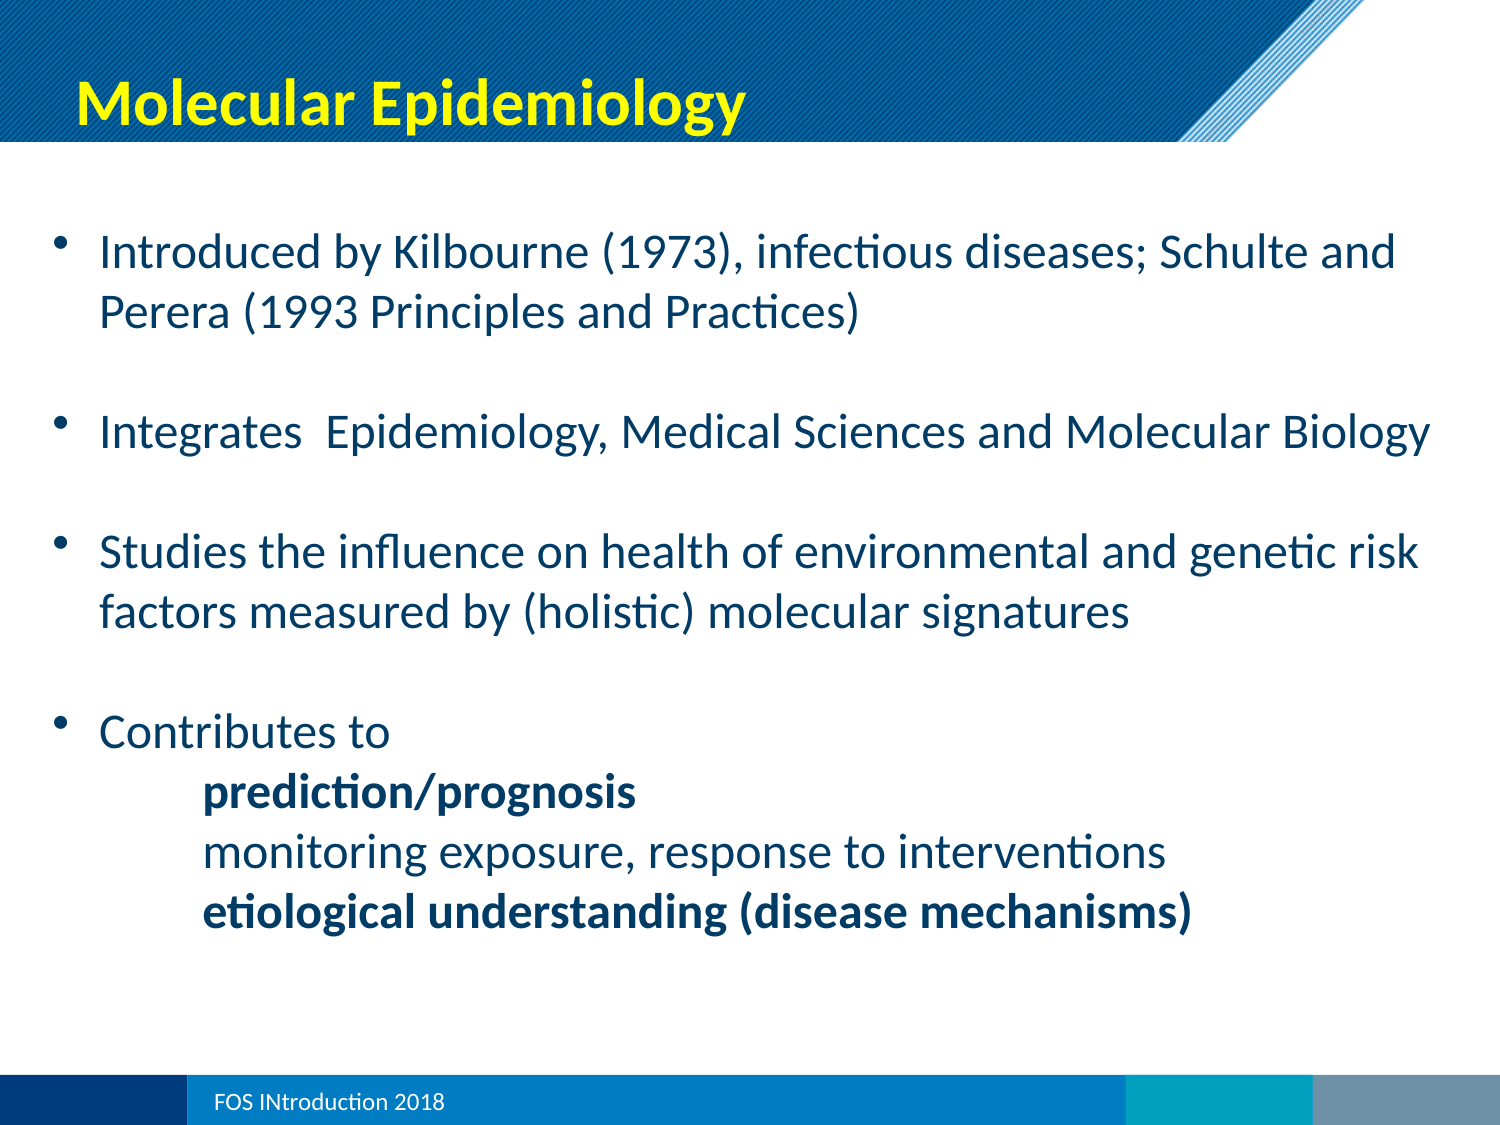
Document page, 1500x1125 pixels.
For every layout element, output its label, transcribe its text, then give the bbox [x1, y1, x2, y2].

text_box Introduced by Kilbourne (1973), infectious diseases; Schulte and Perera (1993 Principles and Practices) Integrates Epidemiology, Medical Sciences and Molecular Biology Studies the influence on health of environmental and genetic risk factors measured by (holistic) molecular signatures Contributes to prediction/prognosis monitoring exposure, response to interventions etiological understanding (disease mechanisms) [37, 151, 1500, 1066]
footer FOS INtroduction 2018 [214, 1074, 987, 1125]
text_box Molecular Epidemiology [74, 20, 1350, 141]
